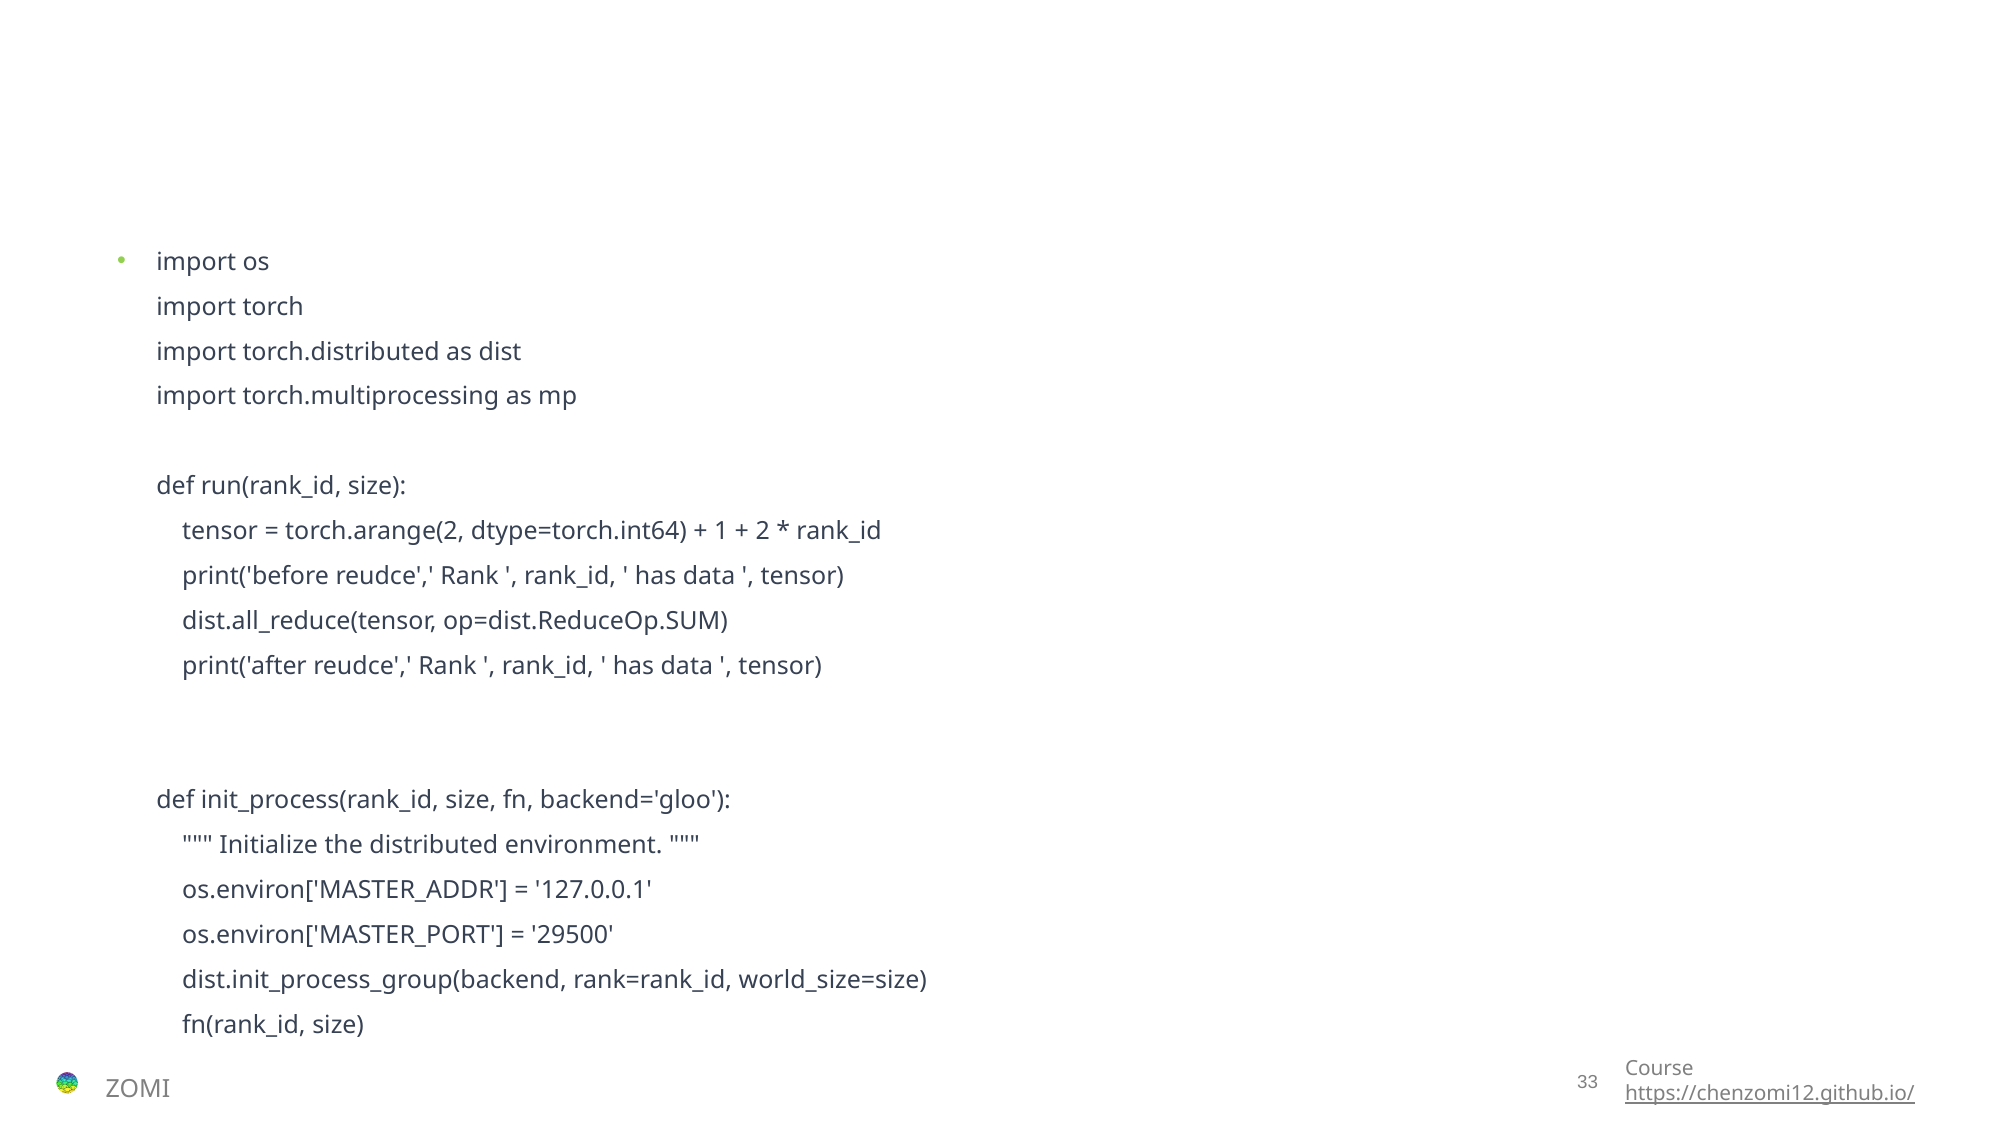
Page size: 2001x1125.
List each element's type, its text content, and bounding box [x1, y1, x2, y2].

list import os import torch import torch.distributed as dist import torch.multiprocessing as mp def run(rank_id, size): tensor = torch.arange(2, dtype=torch.int64) + 1 + 2 * rank_id print('before reudce',' Rank ', rank_id, ' has data ', tensor) dist.all_reduce(tensor, op=dist.ReduceOp.SUM) print('after reudce',' Rank ', rank_id, ' has data ', tensor) def init_process(rank_id, size, fn, backend='gloo'): """ Initialize the distributed environment. """ os.environ['MASTER_ADDR'] = '127.0.0.1' os.environ['MASTER_PORT'] = '29500' dist.init_process_group(backend, rank=rank_id, world_size=size) fn(rank_id, size) if __name__ == "__main__": size = 4 processes = [] mp.set_start_method("spawn") for rank in range(size): p = mp.Process(target=init_process, args=(rank, size, run)) p.start() processes.append(p) for p in processes: p.join() [102, 223, 1901, 1043]
picture [57, 1073, 77, 1093]
